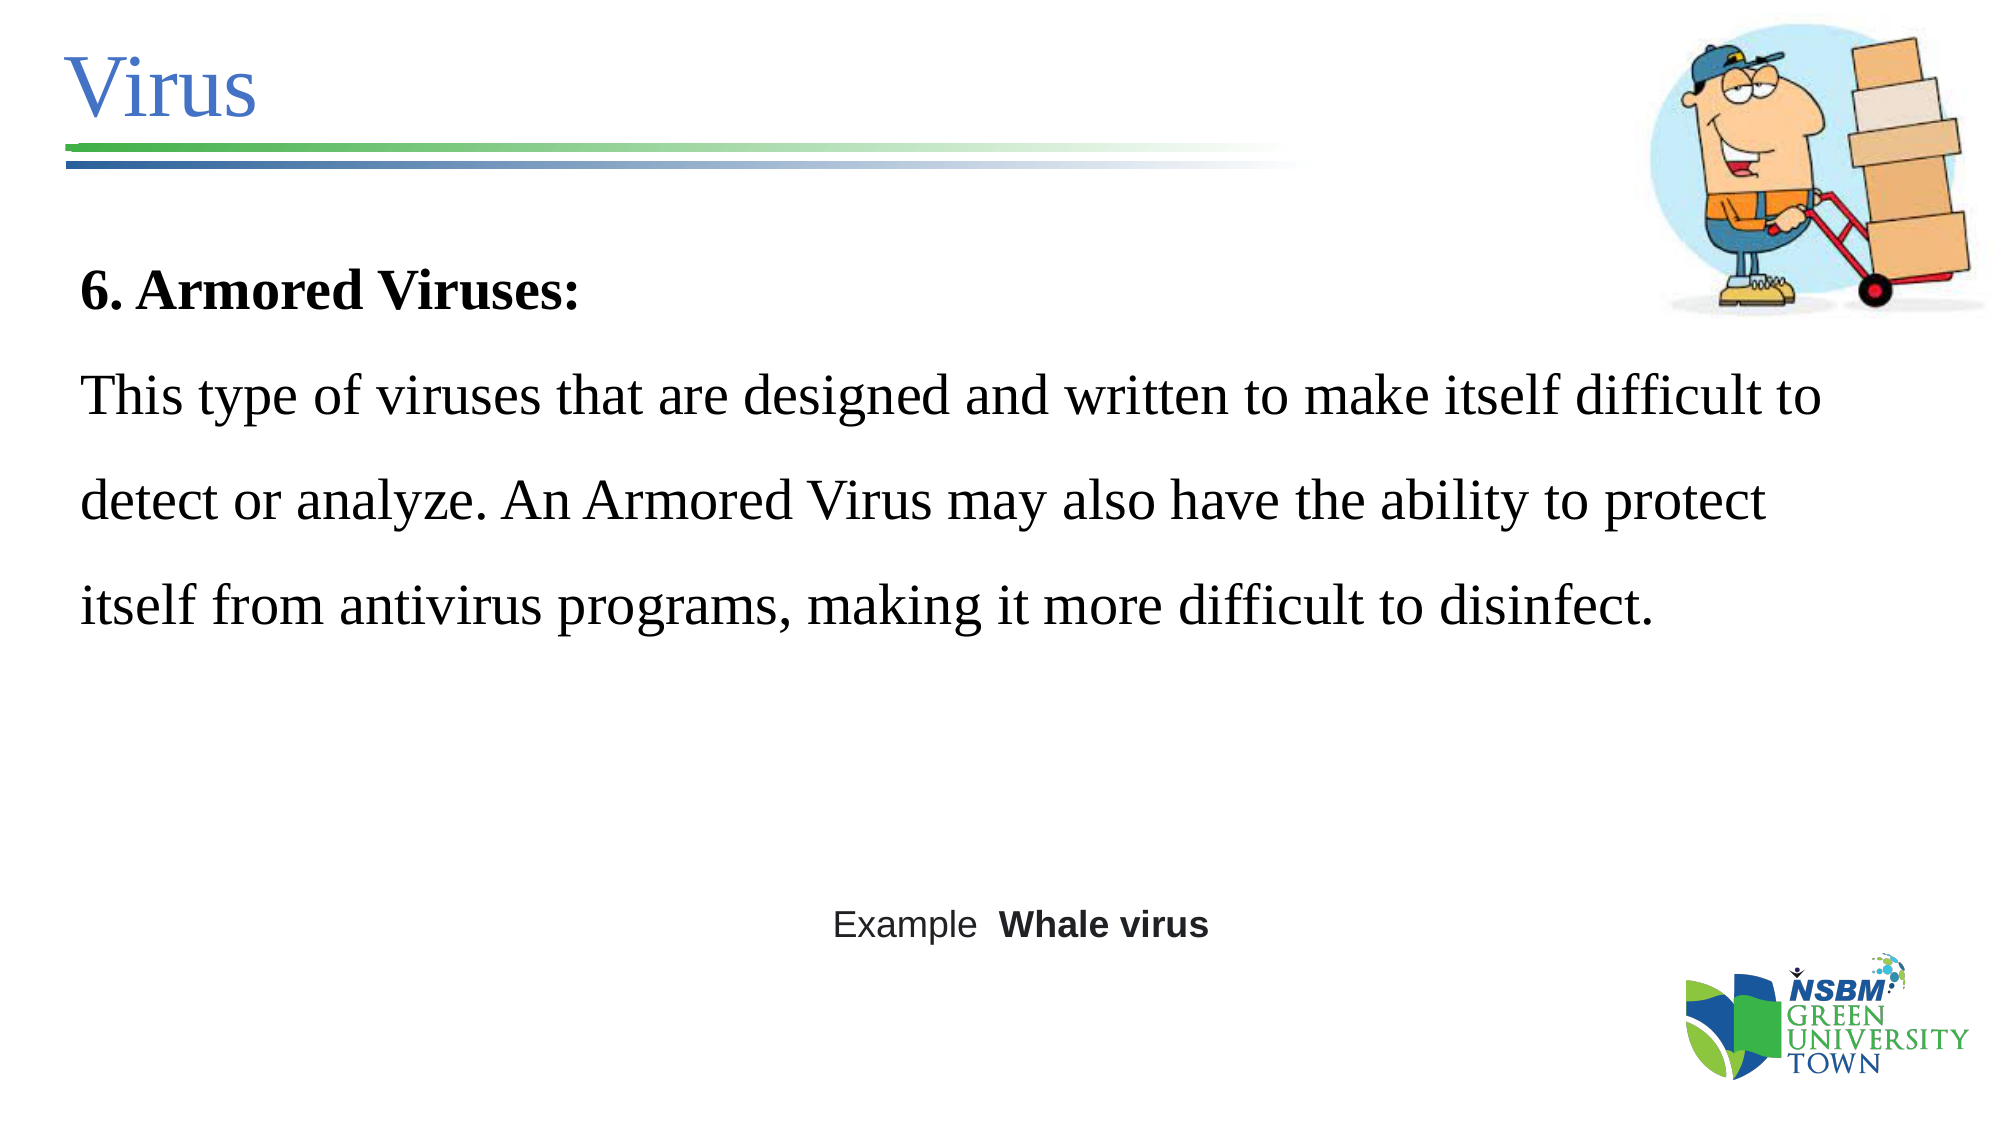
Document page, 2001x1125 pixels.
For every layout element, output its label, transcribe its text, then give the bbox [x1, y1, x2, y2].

text_box [65, 161, 1317, 169]
text_box Example Whale virus [817, 892, 1714, 953]
picture [1634, 0, 2000, 336]
text_box [65, 143, 1301, 152]
picture [1686, 953, 1969, 1080]
title Virus [48, 31, 1317, 144]
text_box 6. Armored Viruses: This type of viruses that are designed and written to make itself difficult to detect or analyze. An Armored Virus may also have the ability to protect itself from antivirus programs, making it more difficult to disinfect. [65, 209, 1913, 644]
